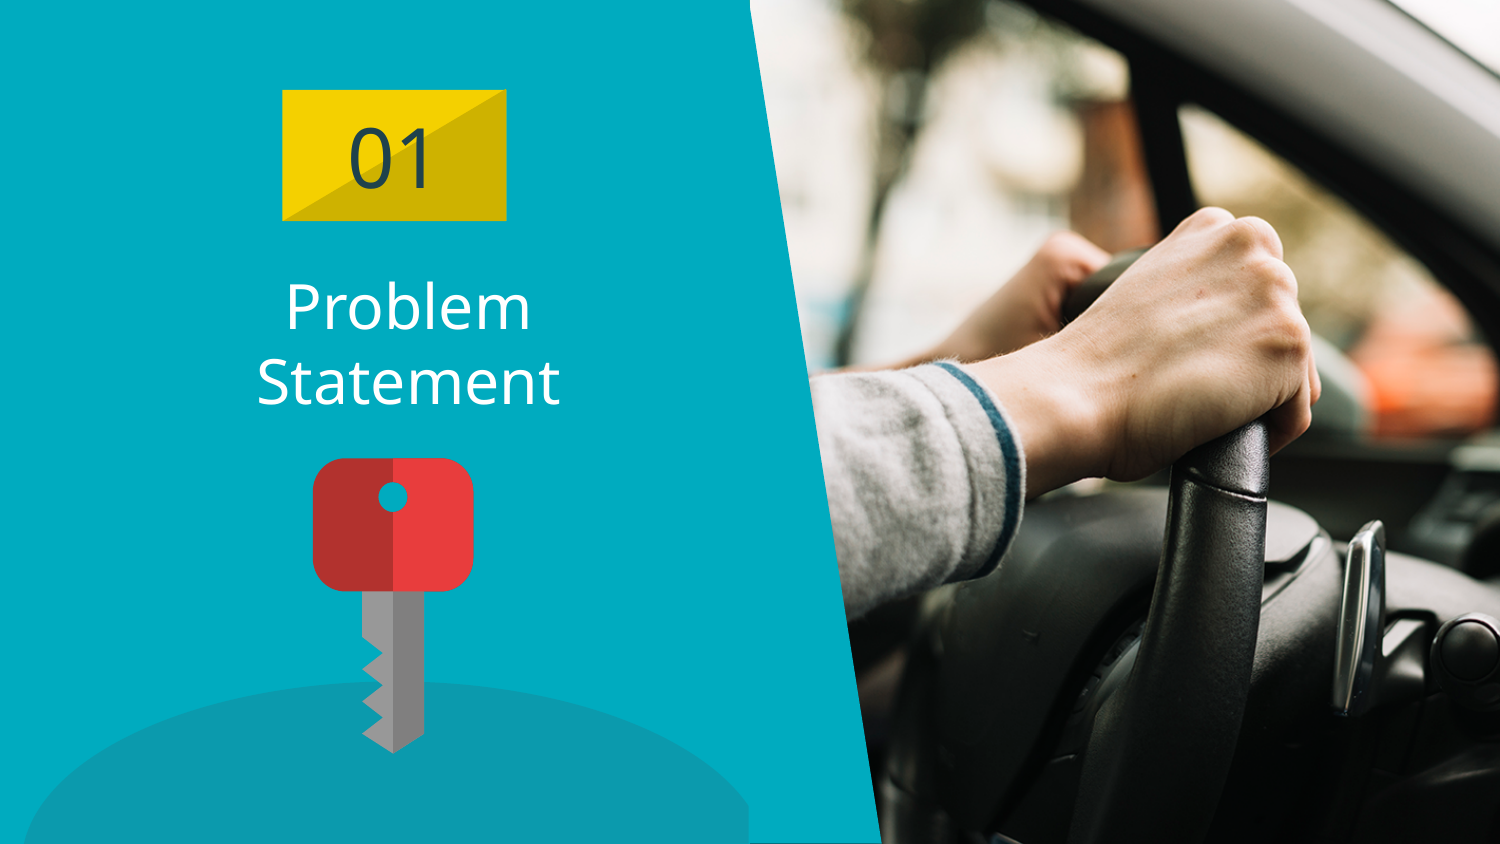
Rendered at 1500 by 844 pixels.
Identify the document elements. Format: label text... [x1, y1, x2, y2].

picture [749, 0, 1500, 844]
subtitle Problem Statement [131, 251, 687, 427]
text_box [312, 458, 474, 754]
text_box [282, 88, 507, 222]
